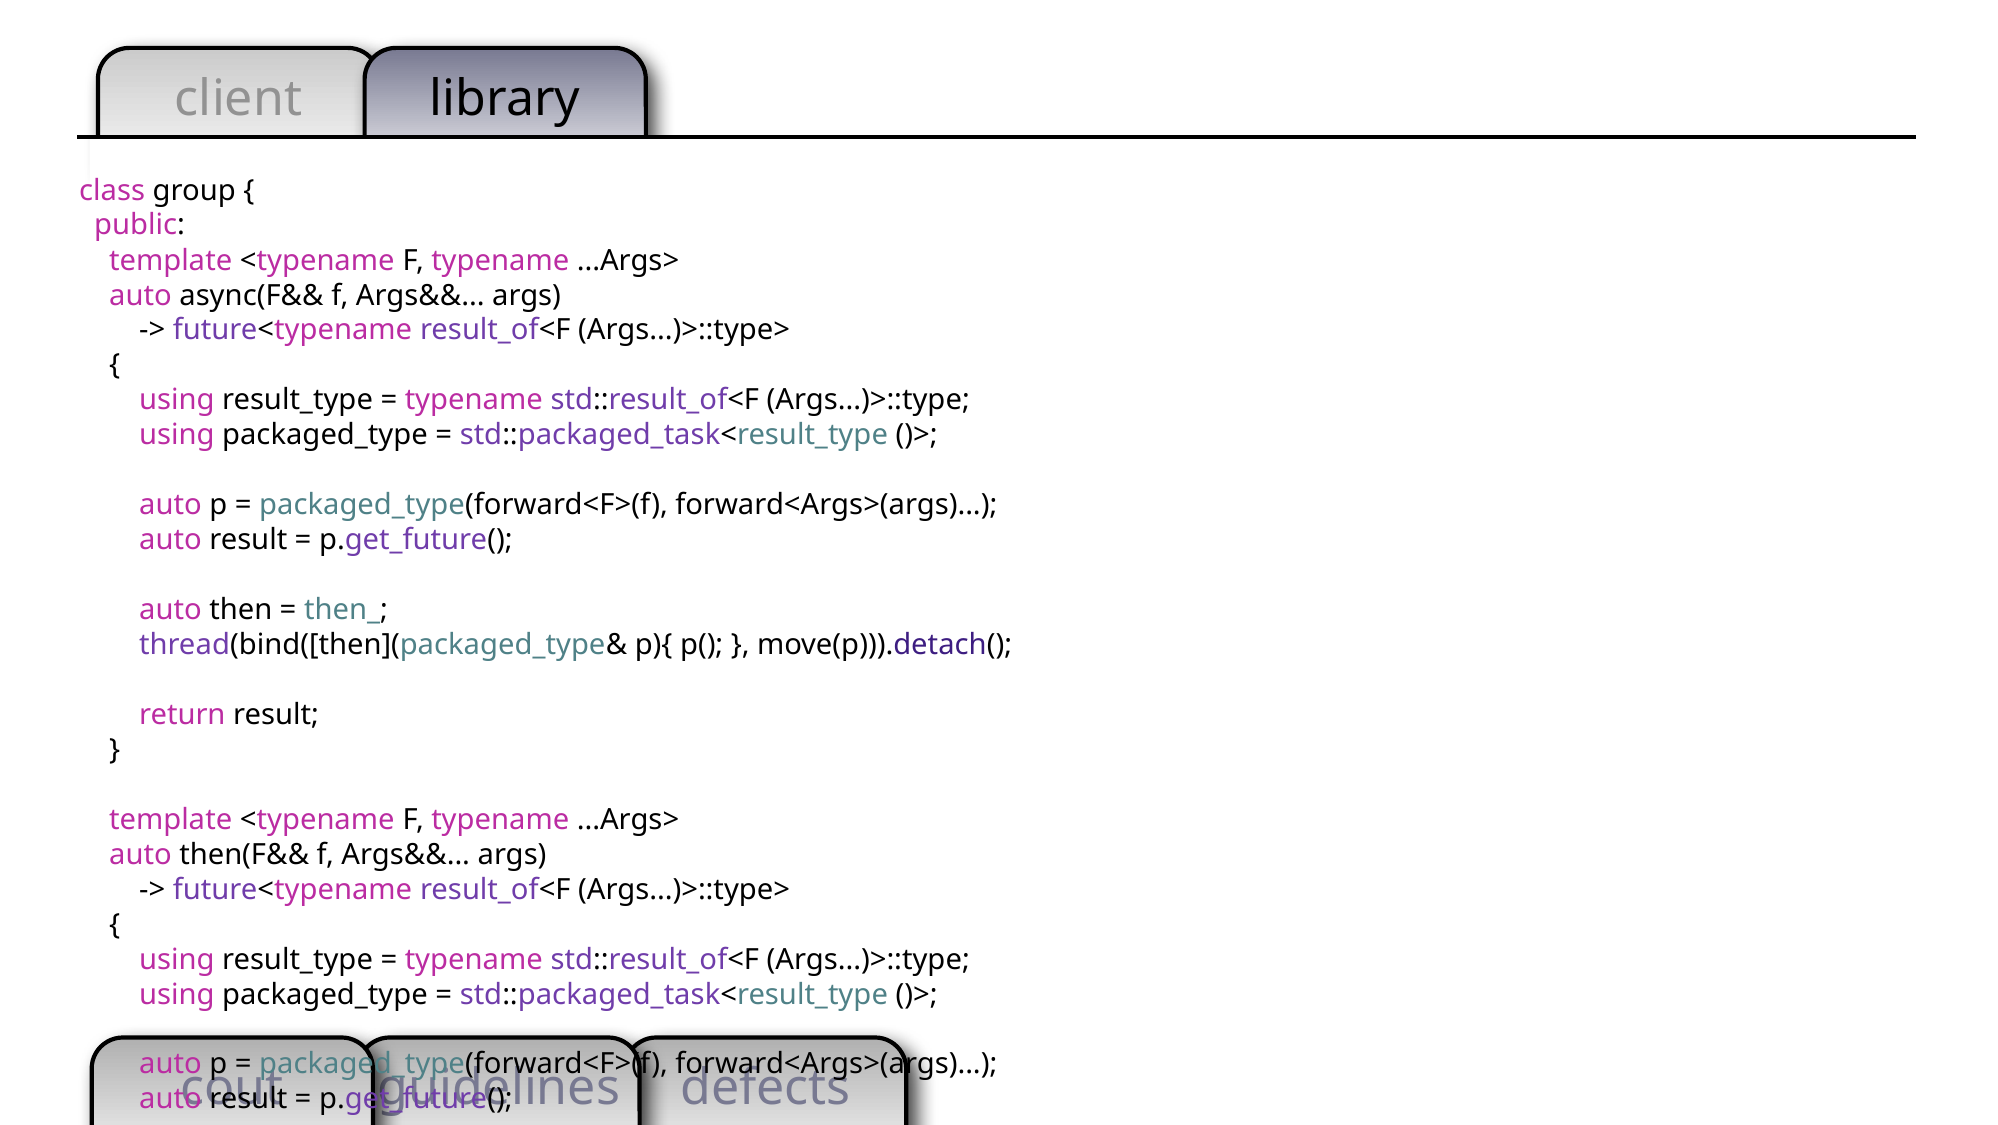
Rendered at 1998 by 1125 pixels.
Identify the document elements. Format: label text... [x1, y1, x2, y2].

text_box class group { public: template <typename F, typename ...Args> auto async(F&& f, Args&&... args) -> future<typename result_of<F (Args...)>::type> { using result_type = typename std::result_of<F (Args...)>::type; using packaged_type = std::packaged_task<result_type ()>; auto p = packaged_type(forward<F>(f), forward<Args>(args)...); auto result = p.get_future(); auto then = then_; thread(bind([then](packaged_type& p){ p(); }, move(p))).detach(); return result; } template <typename F, typename ...Args> auto then(F&& f, Args&&... args) -> future<typename result_of<F (Args...)>::type> { using result_type = typename std::result_of<F (Args...)>::type; using packaged_type = std::packaged_task<result_type ()>; auto p = packaged_type(forward<F>(f), forward<Args>(args)...); auto result = p.get_future(); then_->reset(new packaged<packaged_type>(move(p))); then_ = nullptr; return result; } private: struct any_packaged { virtual ~any_packaged() = default; }; template <typename P> struct packaged : any_packaged { packaged(P&& f) : f_(move(f)) { } ~packaged() { thread(bind(move(f_))).detach(); } P f_; }; shared_ptr<unique_ptr<any_packaged>> then_ = make_shared<unique_ptr<any_packaged>>(); }; [79, 170, 1919, 1028]
